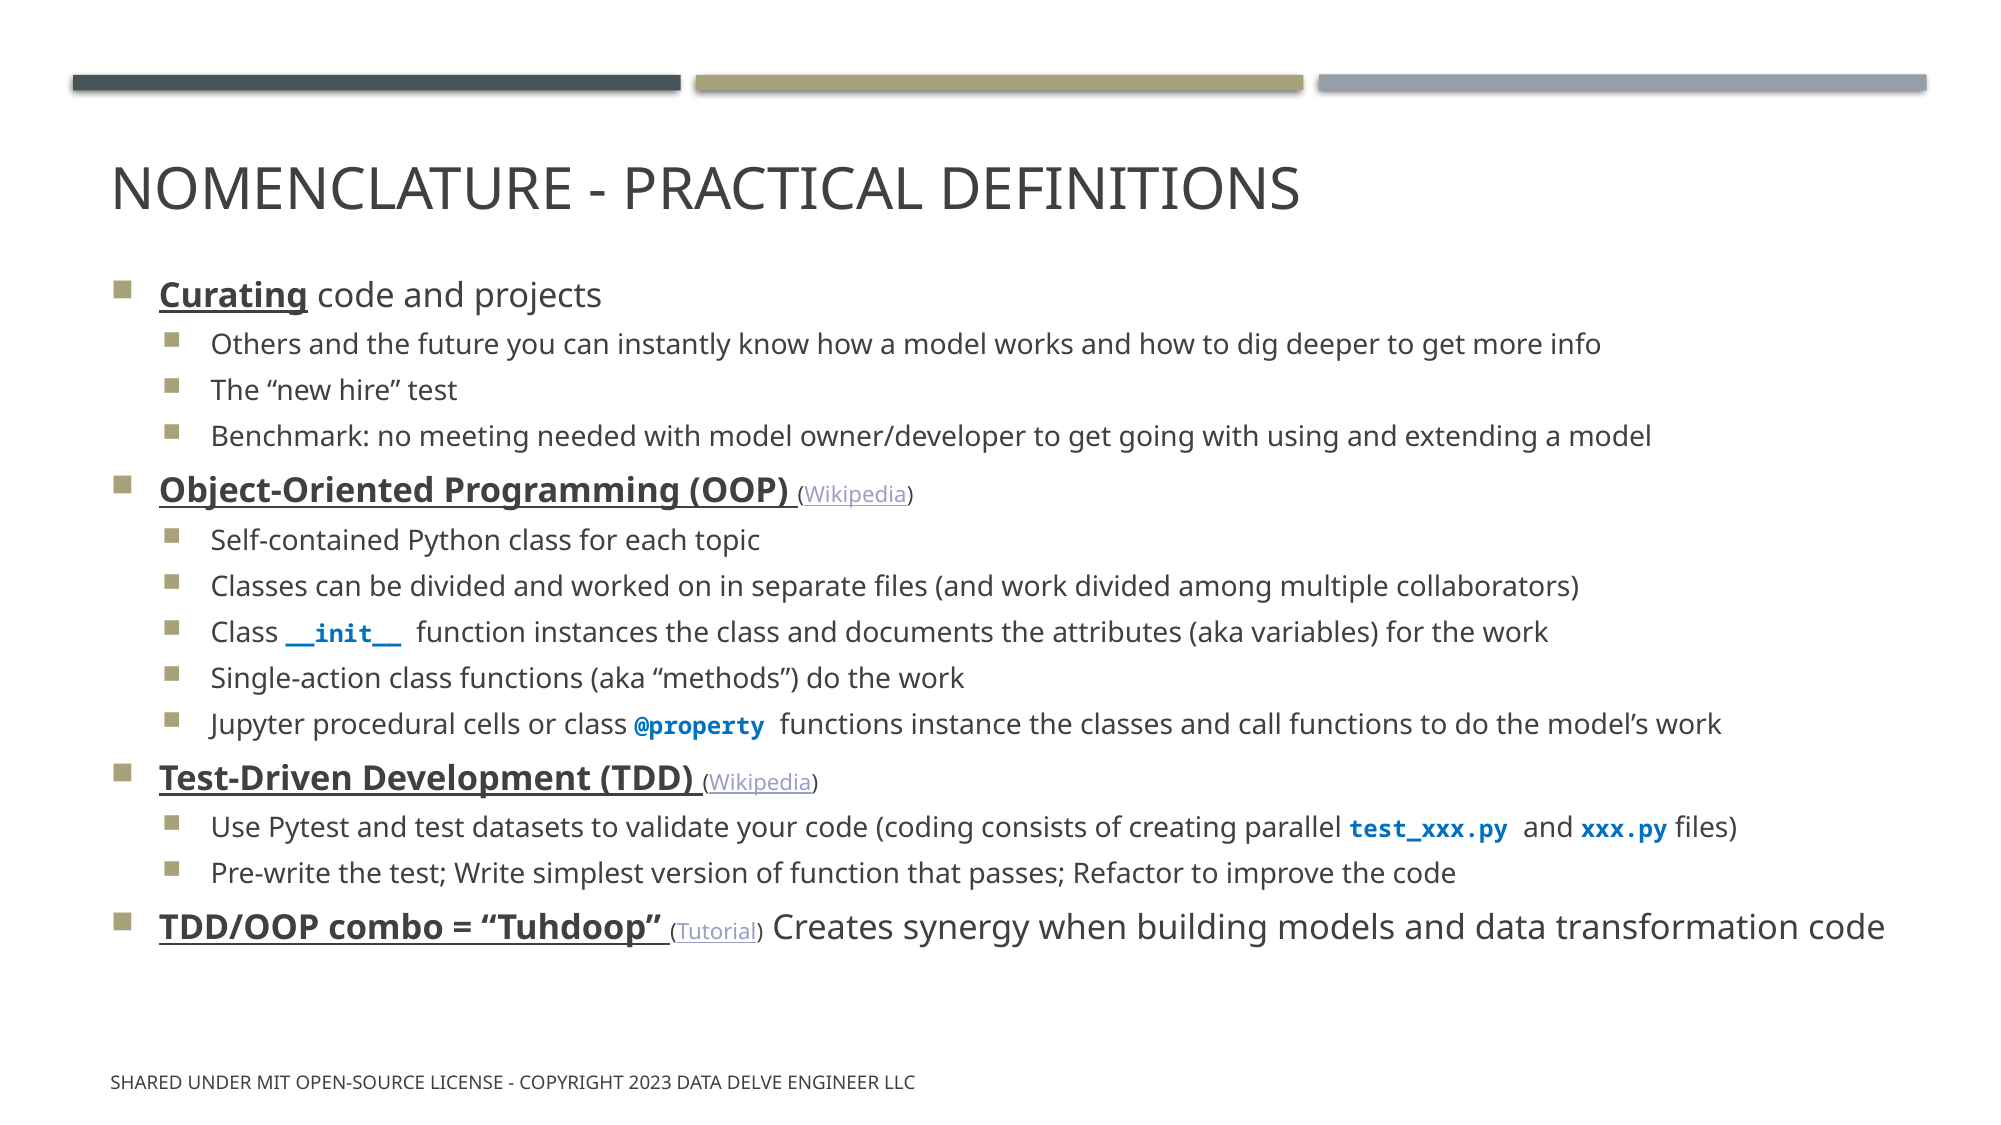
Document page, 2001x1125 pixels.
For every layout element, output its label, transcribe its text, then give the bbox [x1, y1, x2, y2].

title Nomenclature - Practical Definitions [95, 115, 1905, 229]
list Curating code and projects Others and the future you can instantly know how a model works and how to dig deeper to get more info The “new hire” test Benchmark: no meeting needed with model owner/developer to get going with using and extending a model Object-Oriented Programming (OOP) (Wikipedia) Self-contained Python class for each topic Classes can be divided and worked on in separate files (and work divided among multiple collaborators) Class __init__ function instances the class and documents the attributes (aka variables) for the work Single-action class functions (aka “methods”) do the work Jupyter procedural cells or class @property functions instance the classes and call functions to do the model’s work Test-Driven Development (TDD) (Wikipedia) Use Pytest and test datasets to validate your code (coding consists of creating parallel test_xxx.py and xxx.py files) Pre-write the test; Write simplest version of function that passes; Refactor to improve the code TDD/OOP combo = “Tuhdoop” (Tutorial) Creates synergy when building models and data transformation code [95, 261, 1905, 981]
footer Shared under MIT Open-Source License - Copyright 2023 Data Delve Engineer LLC [95, 1053, 1230, 1114]
